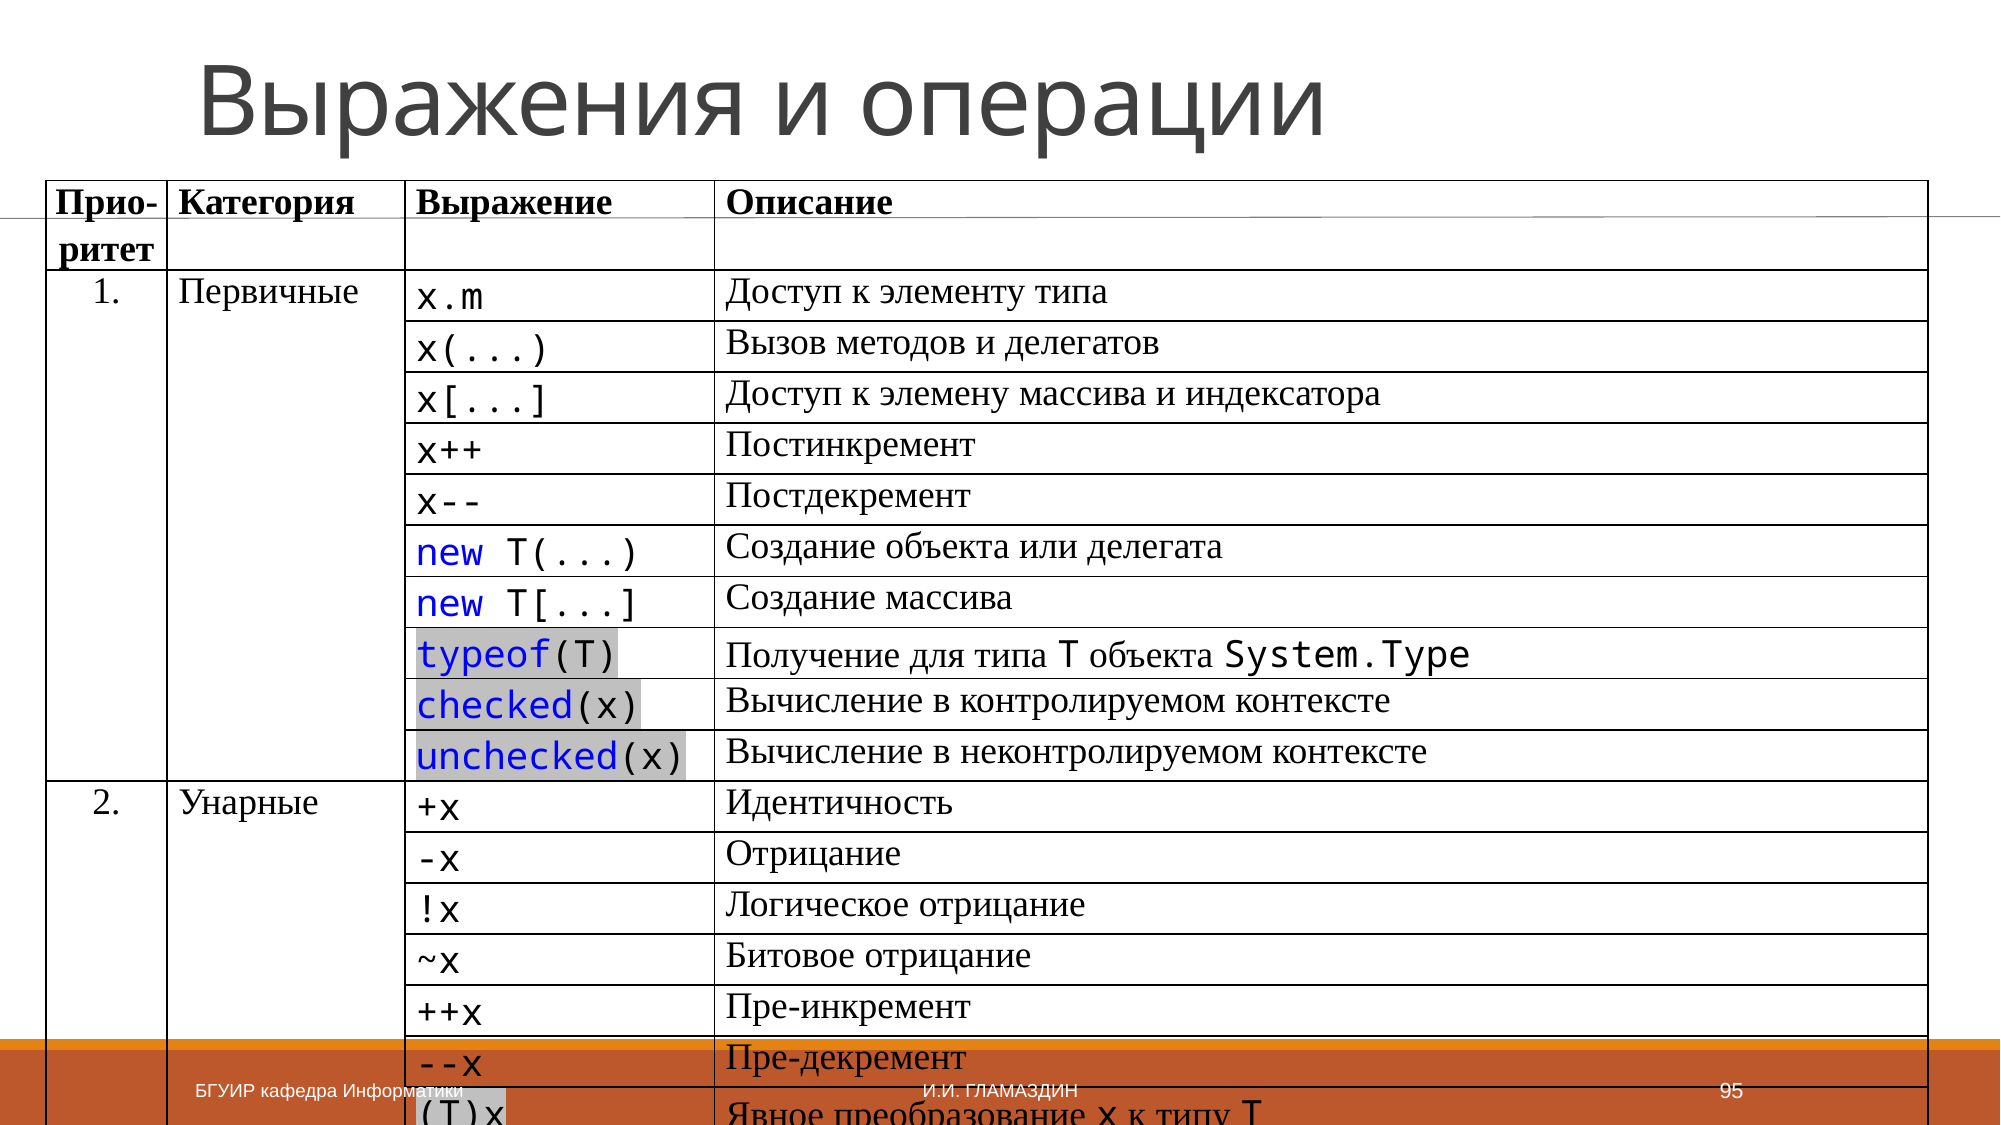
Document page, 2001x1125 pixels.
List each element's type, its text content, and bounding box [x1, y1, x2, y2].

table_cell x++ [406, 424, 714, 473]
table_header Описание [715, 181, 1927, 269]
table_cell (T)x [406, 1088, 714, 1125]
table_cell --x [406, 1037, 714, 1086]
footer И.И. Гламаздин [604, 1059, 1396, 1120]
table_cell Получение для типа T объекта System.Type [715, 628, 1927, 678]
table_cell Вычисление в контролируемом контексте [715, 679, 1927, 729]
table_cell Битовое отрицание [715, 935, 1927, 984]
table_cell unchecked(x) [406, 731, 714, 780]
table_cell checked(x) [406, 679, 714, 729]
table_cell Унарные [168, 782, 404, 1125]
table_cell Постинкремент [715, 424, 1927, 473]
table_cell new T(...) [406, 526, 714, 576]
table_cell Пре-инкремент [715, 986, 1927, 1035]
table_cell Доступ к элемену массива и индексатора [715, 373, 1927, 422]
table_cell ++x [406, 986, 714, 1035]
table_header Прио- ритет [47, 181, 166, 269]
table_cell Вычисление в неконтролируемом контексте [715, 731, 1927, 780]
table_cell Постдекремент [715, 475, 1927, 524]
table_cell !x [406, 884, 714, 933]
table_cell ~x [406, 935, 714, 984]
table_cell x(...) [406, 322, 714, 371]
table_cell Пре-декремент [715, 1037, 1927, 1086]
table_cell Вызов методов и делегатов [715, 322, 1927, 371]
table_cell x.m [406, 271, 714, 320]
table_cell Создание объекта или делегата [715, 526, 1927, 576]
table_cell typeof(T) [406, 628, 714, 678]
table_cell Первичные [168, 271, 404, 780]
table_cell Логическое отрицание [715, 884, 1927, 933]
table_cell Создание массива [715, 577, 1927, 627]
table_header Выражение [406, 181, 714, 269]
title Выражения и операции [180, 47, 1830, 163]
table_cell -x [406, 833, 714, 882]
table_cell x-- [406, 475, 714, 524]
table_cell 2. [47, 782, 166, 1125]
table_cell Отрицание [715, 833, 1927, 882]
table_cell new T[...] [406, 577, 714, 627]
table_cell Идентичность [715, 782, 1927, 831]
table_header Категория [168, 181, 404, 269]
slide_number 95 [1624, 1059, 1840, 1120]
table_cell Доступ к элементу типа [715, 271, 1927, 320]
table_cell +x [406, 782, 714, 831]
table_cell 1. [47, 271, 166, 780]
table_cell Явное преобразование x к типу T [715, 1088, 1927, 1125]
table_cell x[...] [406, 373, 714, 422]
slide_number БГУИР кафедра Информатики [180, 1059, 586, 1120]
